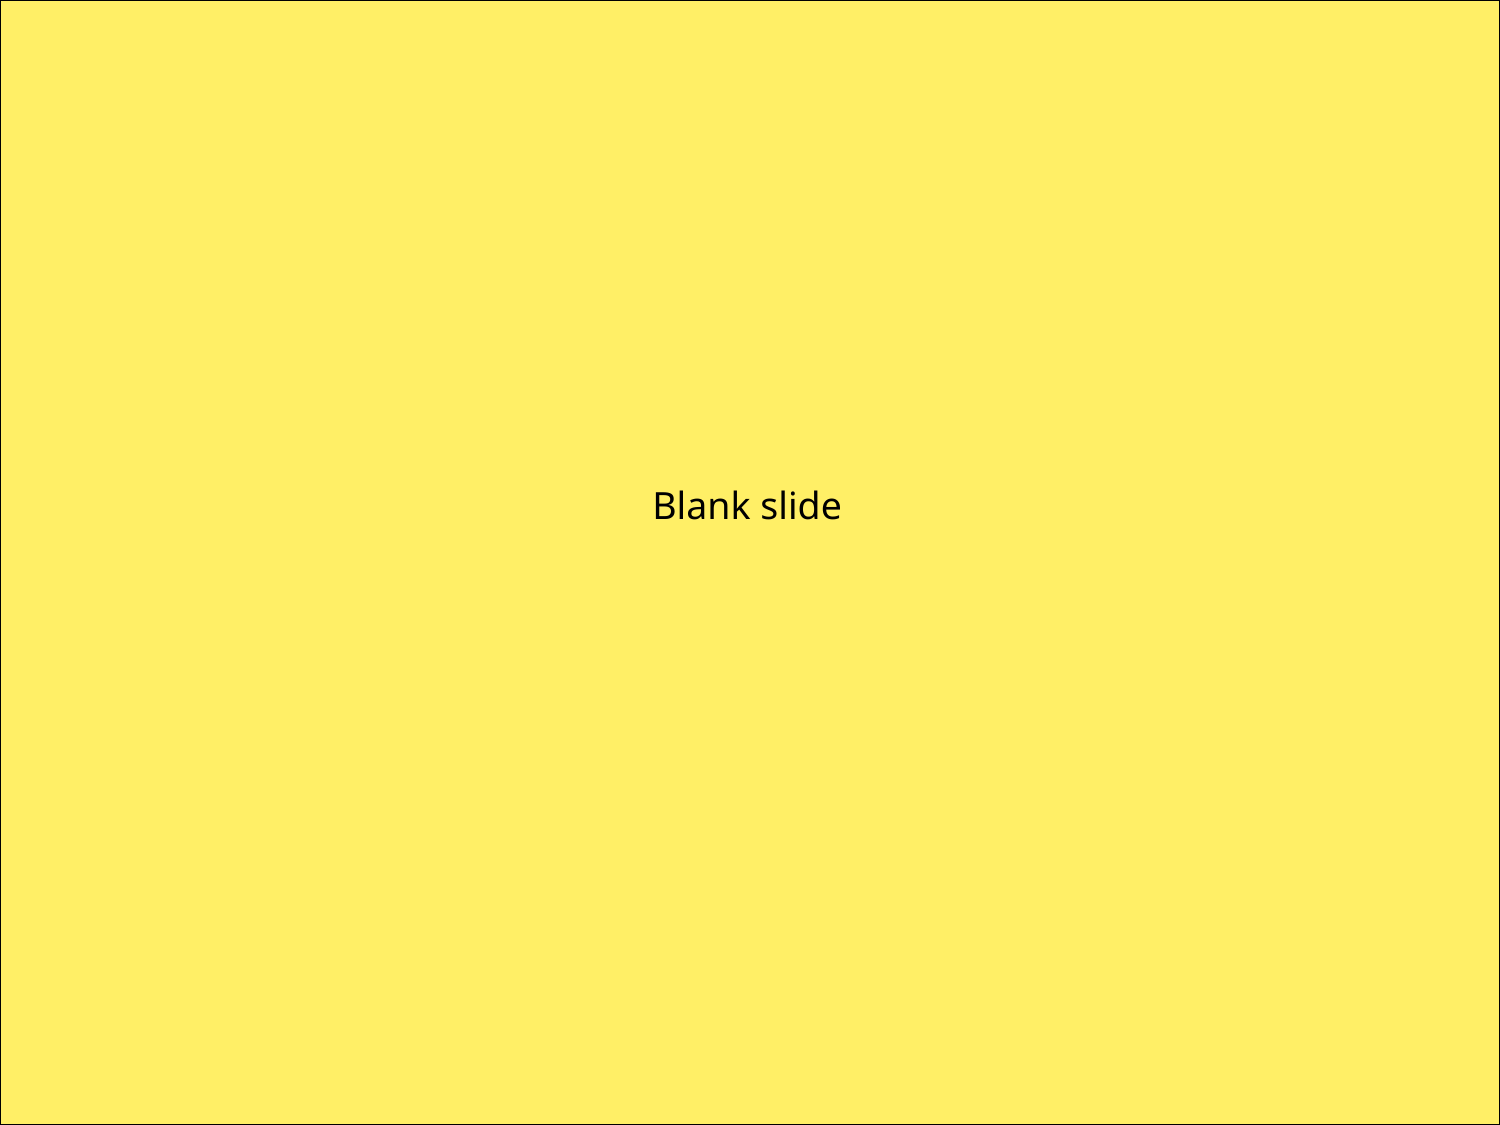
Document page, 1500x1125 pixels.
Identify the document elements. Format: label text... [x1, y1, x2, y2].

text_box Blank slide [637, 474, 863, 535]
text_box [0, 0, 1500, 1125]
